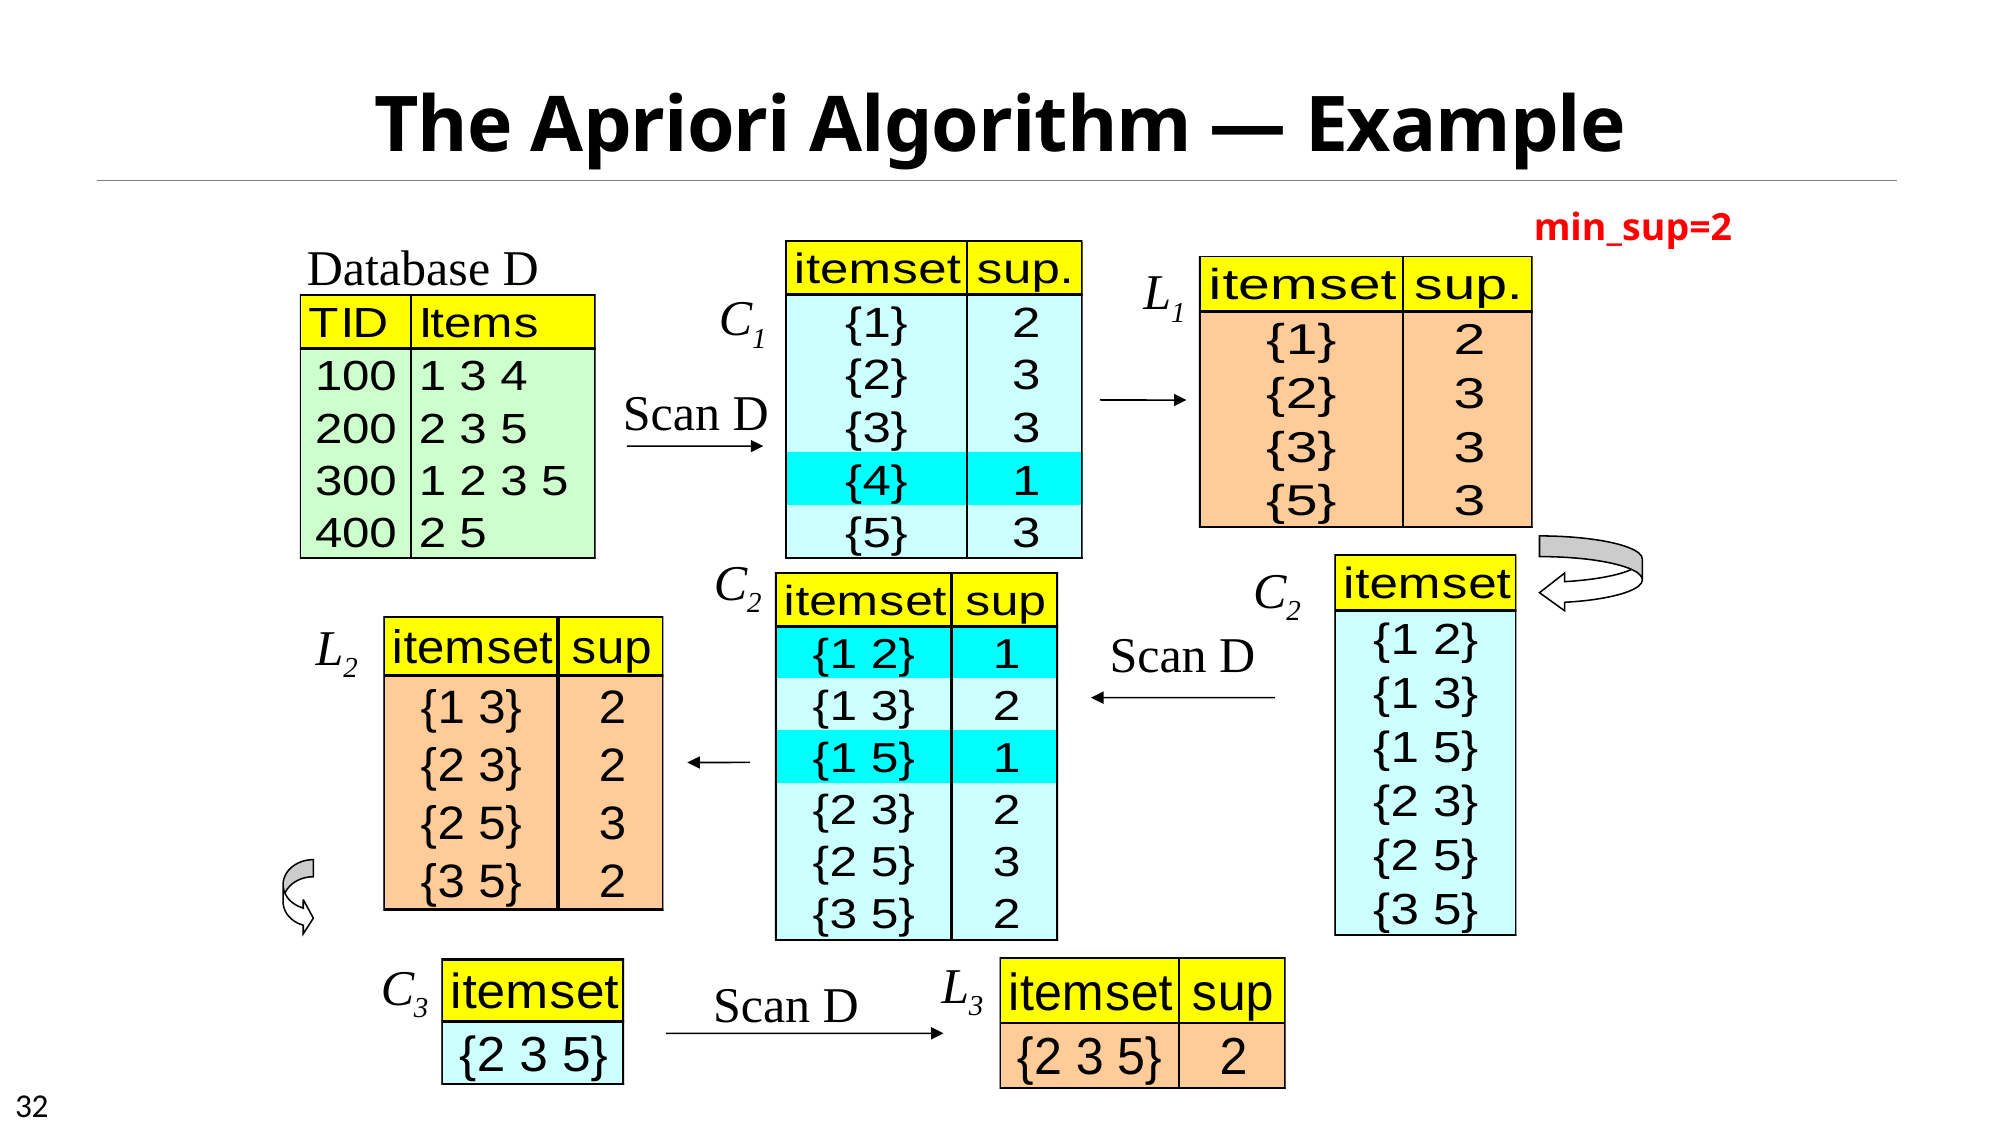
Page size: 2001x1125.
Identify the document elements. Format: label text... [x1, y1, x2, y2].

text_box Database D [291, 228, 554, 303]
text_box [299, 293, 598, 561]
text_box min_sup=2 [1519, 195, 1748, 256]
text_box L3 [926, 951, 999, 1029]
text_box [1539, 535, 1643, 611]
text_box Scan D [607, 373, 781, 448]
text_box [784, 240, 1085, 561]
text_box [874, 1029, 944, 1040]
text_box L2 [300, 607, 373, 691]
text_box Scan D [698, 964, 874, 1040]
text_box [382, 615, 666, 913]
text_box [440, 958, 627, 1087]
text_box [626, 439, 764, 453]
text_box [1099, 393, 1187, 407]
text_box Scan D [1094, 615, 1271, 691]
text_box L1 [1128, 252, 1201, 336]
text_box C3 [365, 947, 444, 1031]
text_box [1198, 255, 1536, 530]
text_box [998, 956, 1288, 1091]
title The Apriori Algorithm — Example [350, 75, 1650, 175]
text_box [283, 859, 314, 934]
text_box C2 [1238, 550, 1316, 634]
text_box [1091, 691, 1276, 704]
text_box C1 [703, 278, 781, 362]
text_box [1333, 554, 1519, 938]
text_box C2 [698, 542, 777, 626]
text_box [774, 572, 1061, 943]
text_box [687, 756, 751, 769]
